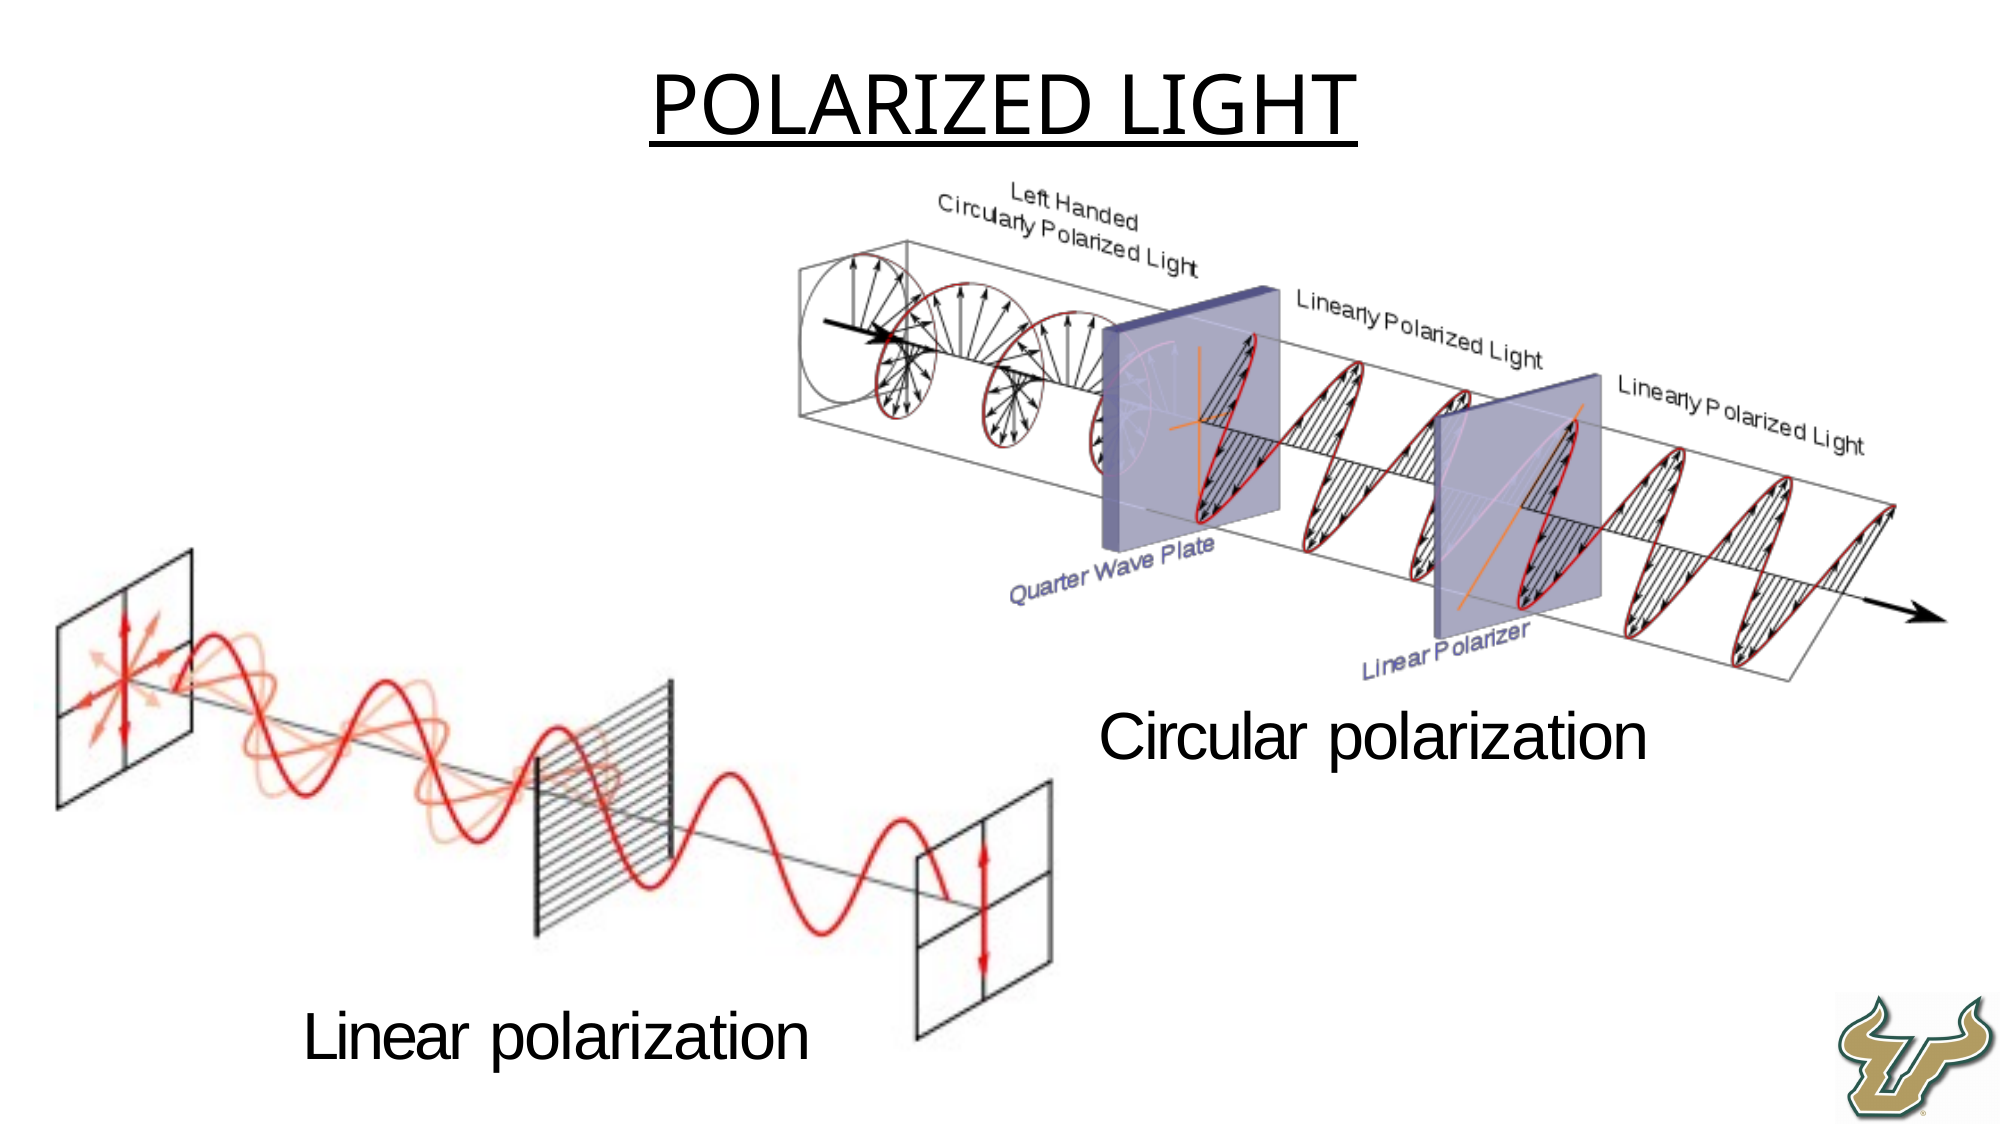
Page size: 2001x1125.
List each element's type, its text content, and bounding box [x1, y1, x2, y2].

text_box Circular polarization [1070, 704, 1677, 773]
picture [1835, 992, 2000, 1124]
text_box [33, 525, 1078, 1063]
text_box [784, 168, 1963, 704]
text_box Linear polarization [273, 991, 838, 1073]
list Polarized light [261, 43, 1739, 172]
